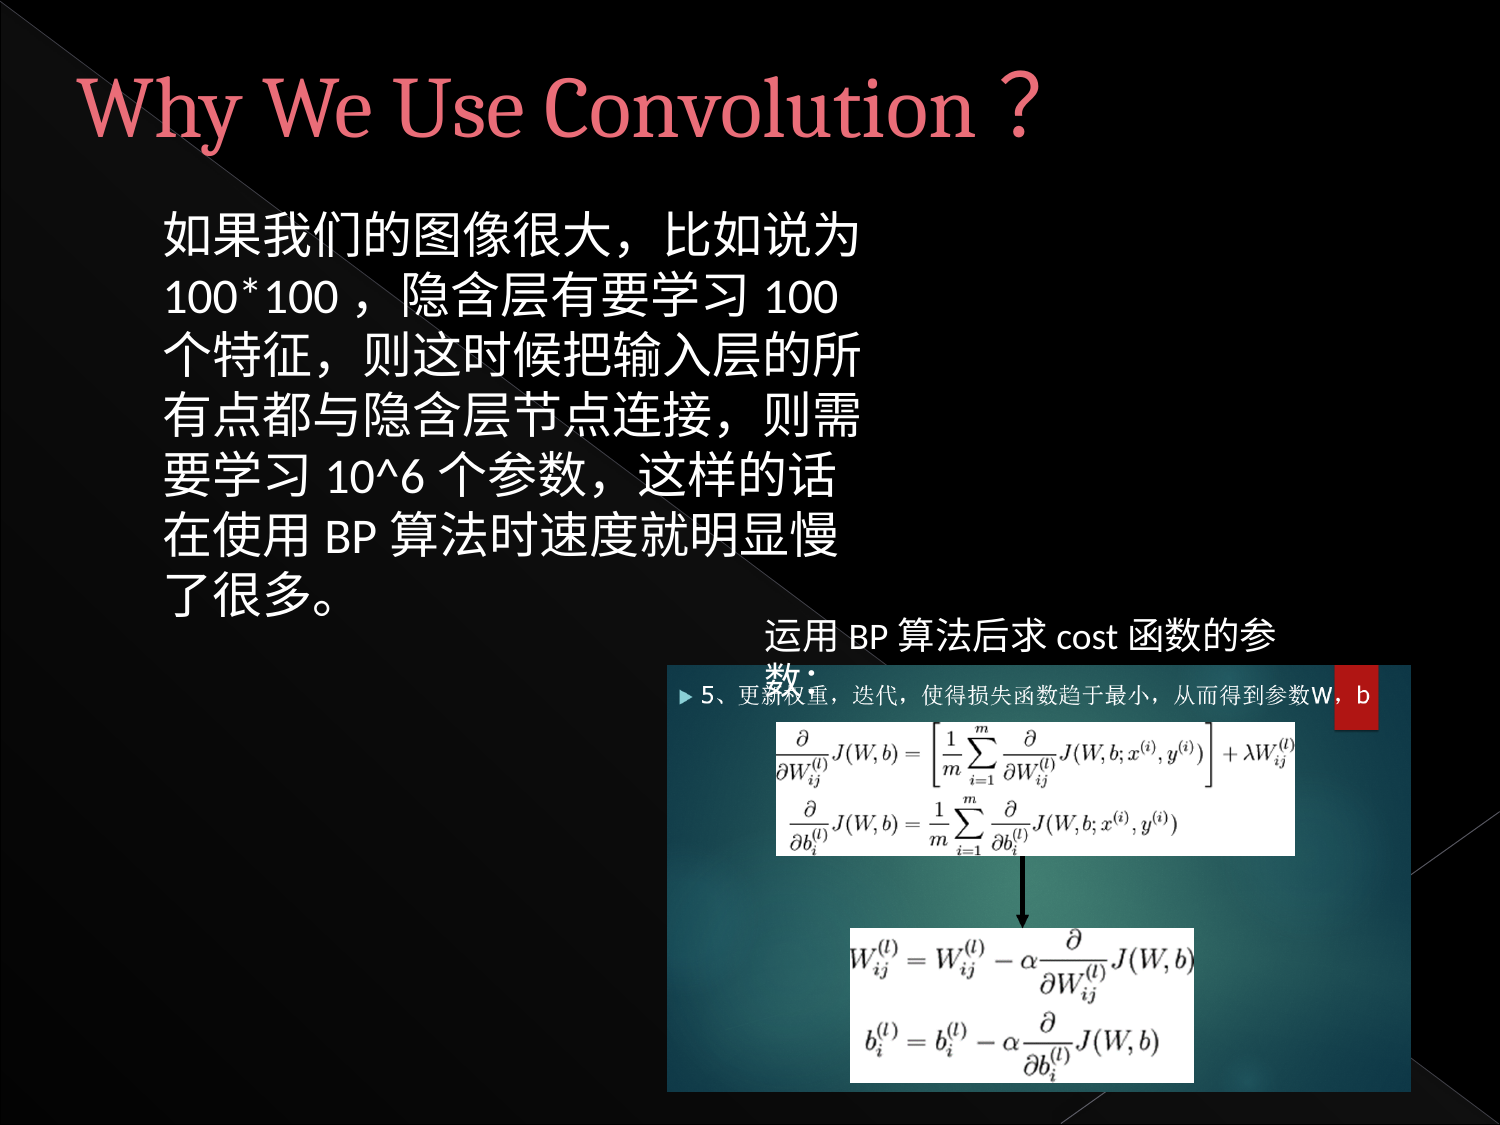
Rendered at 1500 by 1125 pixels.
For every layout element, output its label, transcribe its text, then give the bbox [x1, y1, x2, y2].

picture [667, 665, 1412, 1092]
text_box Why We Use Convolution？ [0, 42, 1117, 208]
text_box 如果我们的图像很大，比如说为100*100，隐含层有要学习100个特征，则这时候把输入层的所有点都与隐含层节点连接，则需要学习10^6个参数，这样的话在使用BP算法时速度就明显慢了很多。 [147, 208, 898, 631]
text_box 运用BP算法后求cost函数的参数： [750, 604, 1329, 652]
